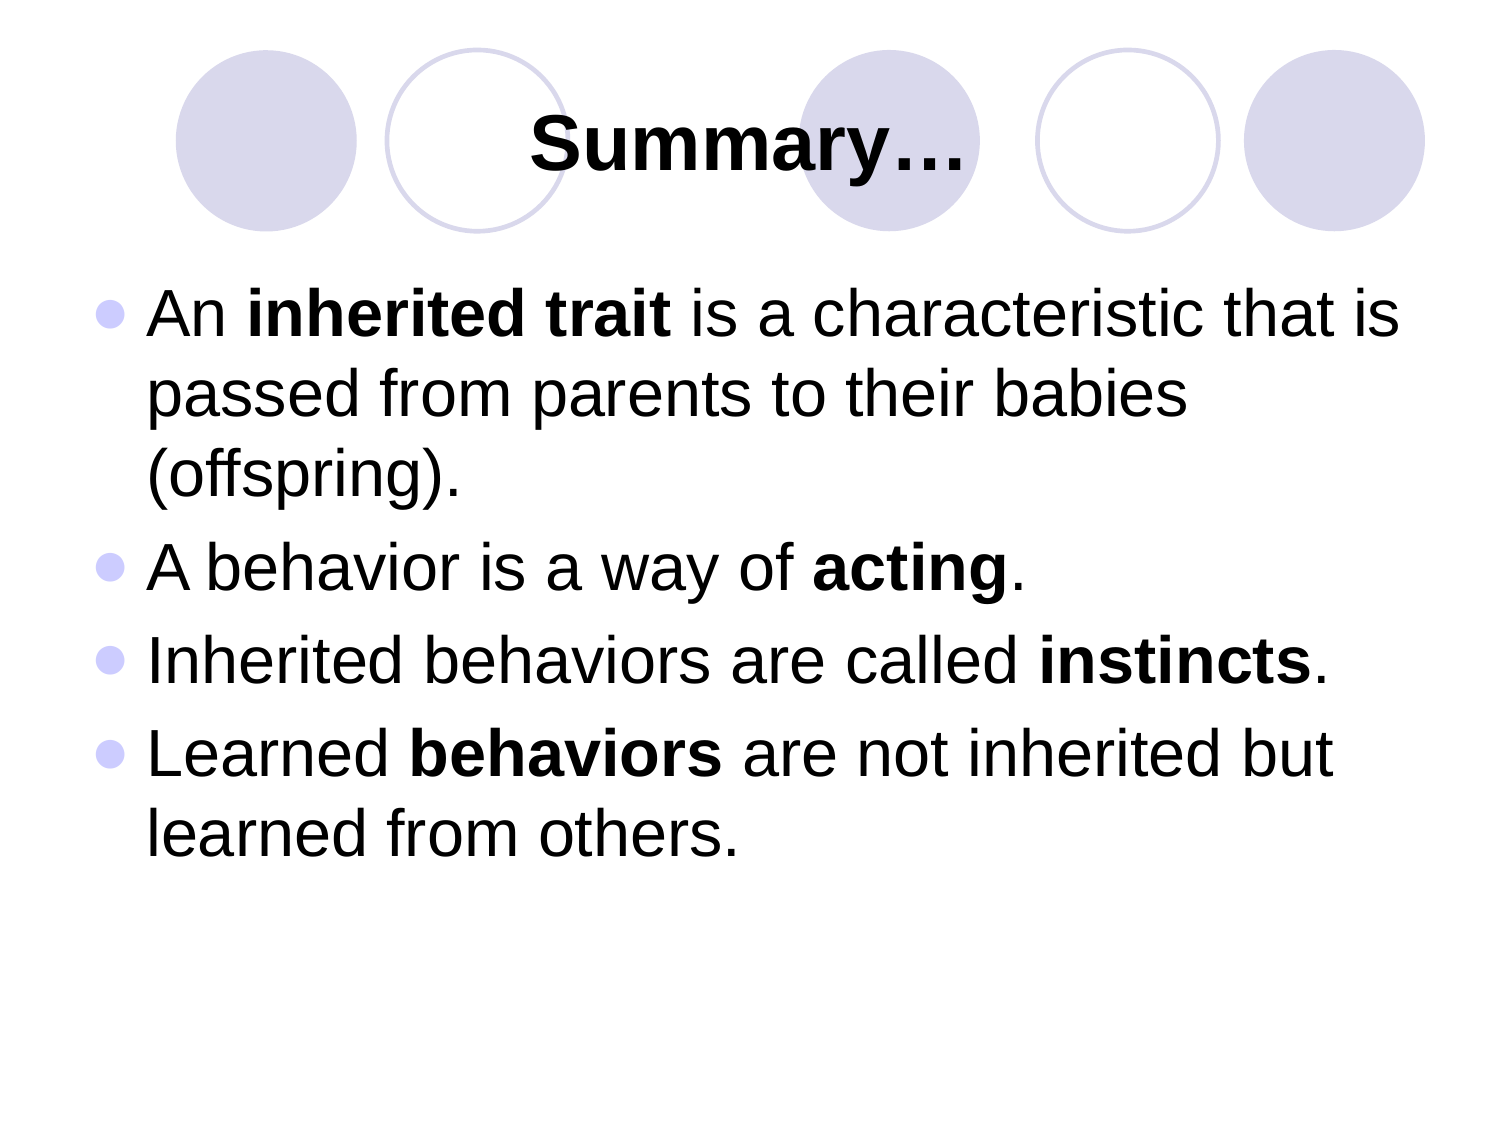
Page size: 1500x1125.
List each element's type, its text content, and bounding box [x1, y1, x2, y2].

title Summary… [75, 45, 1425, 233]
list An inherited trait is a characteristic that is passed from parents to their babies (offspring). A behavior is a way of acting. Inherited behaviors are called instincts. Learned behaviors are not inherited but learned from others. [75, 262, 1425, 1006]
